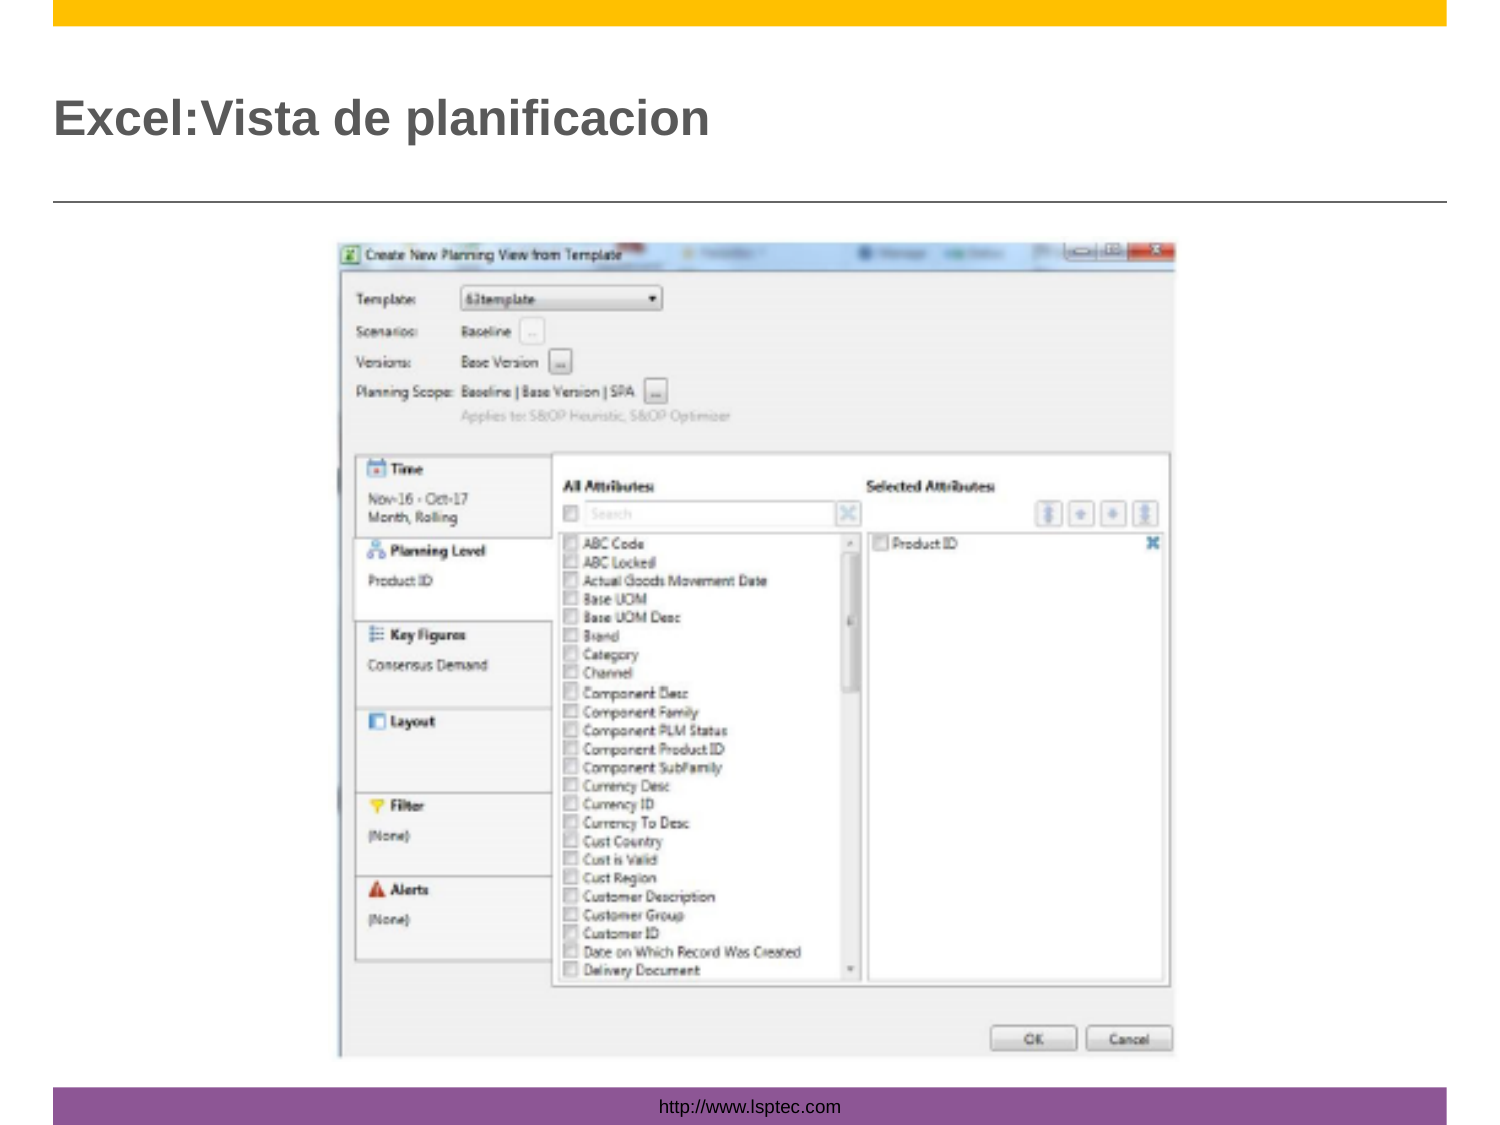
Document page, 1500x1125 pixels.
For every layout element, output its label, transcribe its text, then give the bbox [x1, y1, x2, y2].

title Excel:Vista de planificacion [53, 53, 1447, 178]
picture [328, 236, 1194, 1063]
